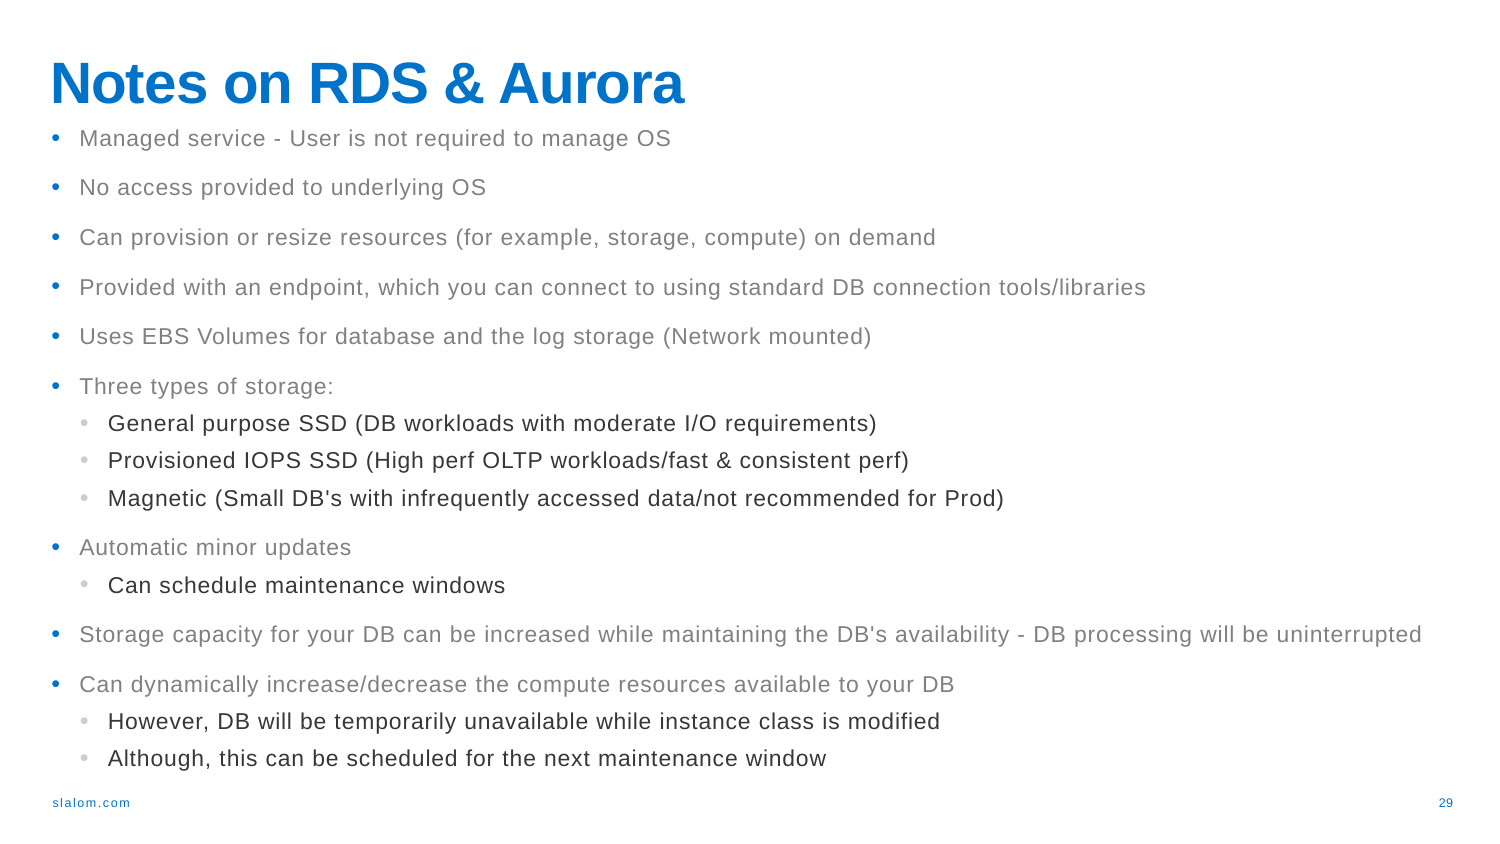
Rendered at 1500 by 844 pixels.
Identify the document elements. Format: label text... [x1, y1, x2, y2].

slide_number 29 [1399, 794, 1453, 828]
list Managed service - User is not required to manage OS No access provided to underlying OS Can provision or resize resources (for example, storage, compute) on demand Provided with an endpoint, which you can connect to using standard DB connection tools/libraries Uses EBS Volumes for database and the log storage (Network mounted) Three types of storage: General purpose SSD (DB workloads with moderate I/O requirements) Provisioned IOPS SSD (High perf OLTP workloads/fast & consistent perf) Magnetic (Small DB's with infrequently accessed data/not recommended for Prod) Automatic minor updates Can schedule maintenance windows Storage capacity for your DB can be increased while maintaining the DB's availability - DB processing will be uninterrupted Can dynamically increase/decrease the compute resources available to your DB However, DB will be temporarily unavailable while instance class is modified Although, this can be scheduled for the next maintenance window [51, 126, 1450, 795]
list Notes on RDS & Aurora [50, 53, 1450, 109]
